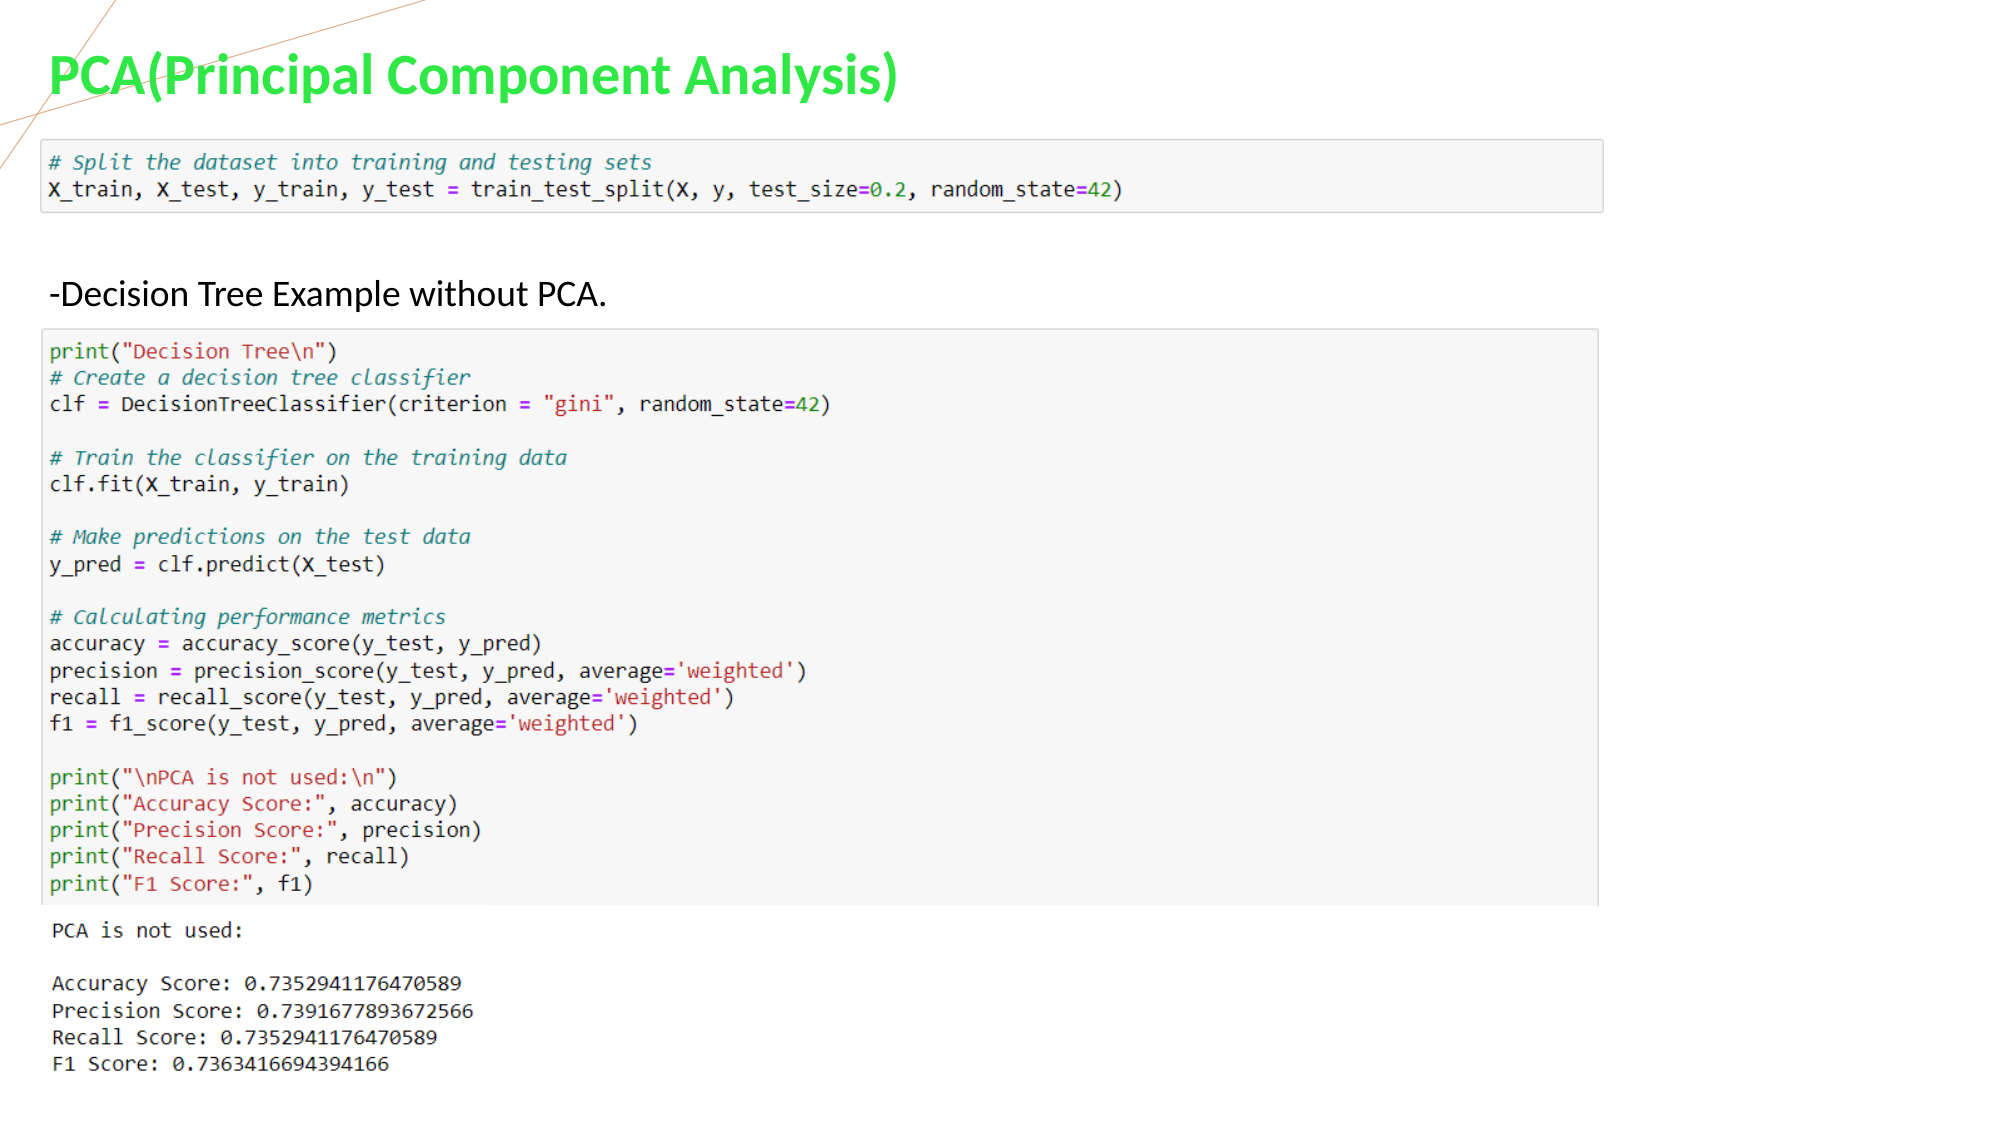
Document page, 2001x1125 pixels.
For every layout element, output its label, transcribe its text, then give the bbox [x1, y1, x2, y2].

picture [34, 321, 1609, 1096]
text_box -Decision Tree Example without PCA. [34, 261, 1966, 322]
text_box PCA(Principal Component Analysis) [34, 29, 932, 114]
picture [34, 134, 1609, 217]
